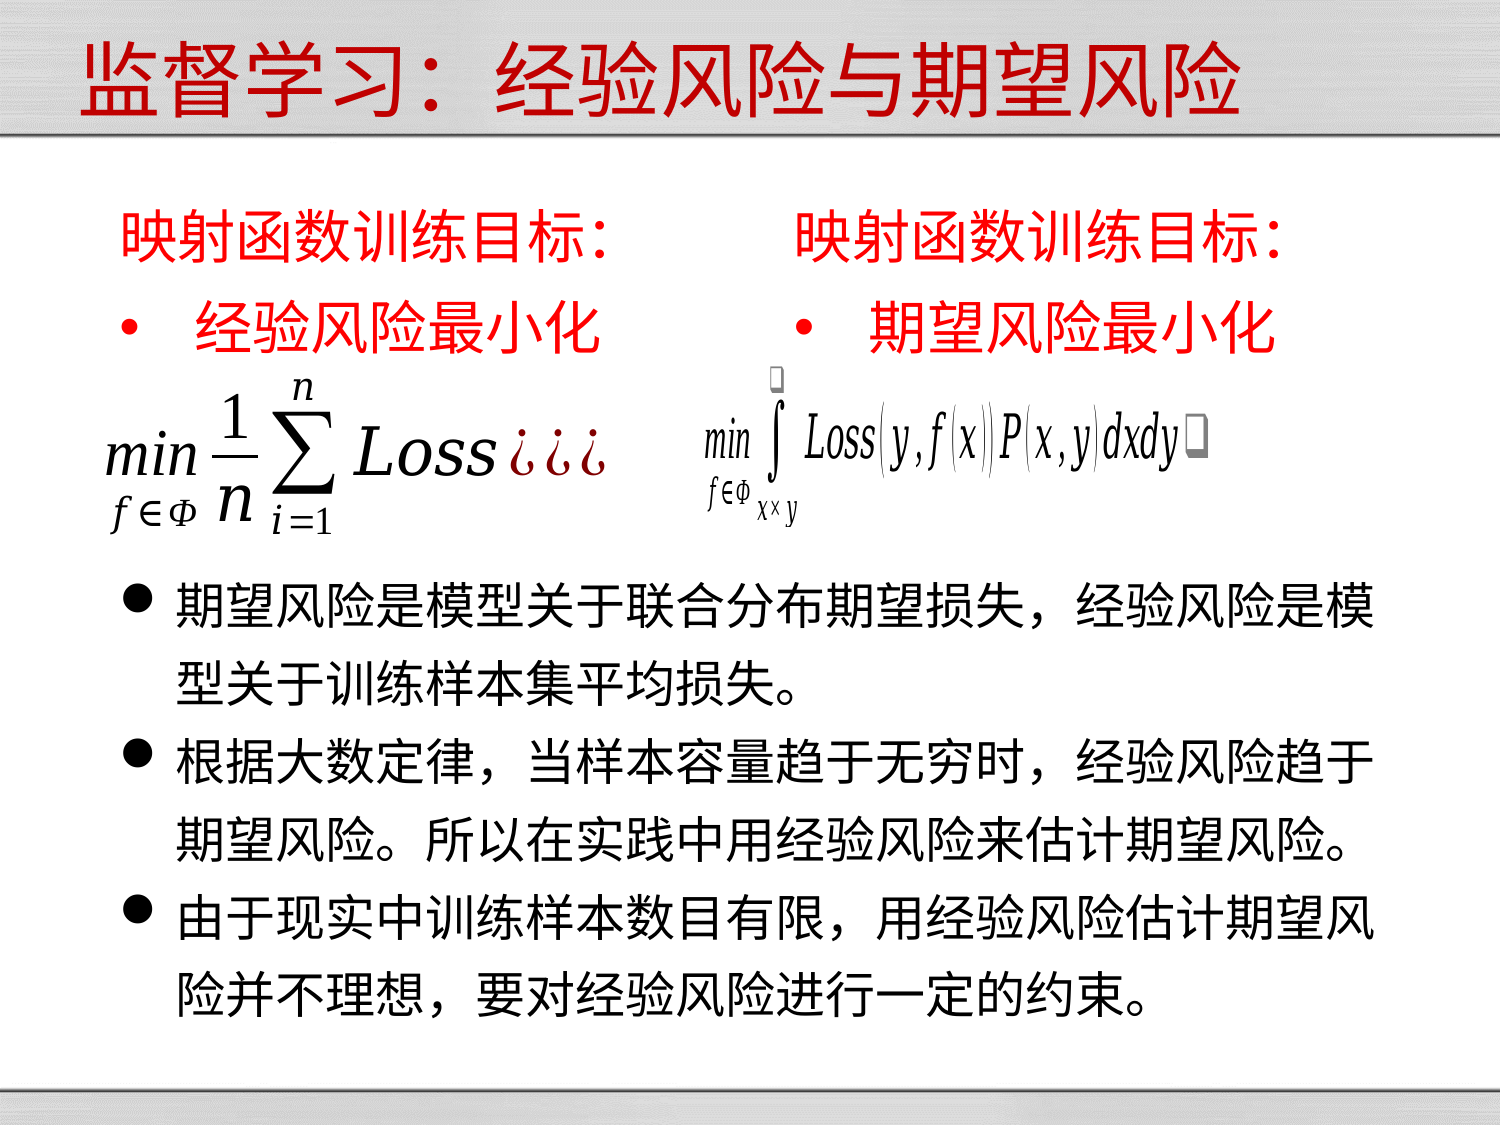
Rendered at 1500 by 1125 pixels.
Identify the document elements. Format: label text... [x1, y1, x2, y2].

text_box 映射函数训练目标： 经验风险最小化 [104, 171, 705, 369]
text_box 期望风险是模型关于联合分布期望损失，经验风险是模型关于训练样本集平均损失。 根据大数定律，当样本容量趋于无穷时，经验风险趋于期望风险。所以在实践中用经验风险来估计期望风险。 由于现实中训练样本数目有限，用经验风险估计期望风险并不理想，要对经验风险进行一定的约束。 [104, 548, 1400, 1032]
text_box 监督学习：经验风险与期望风险 [62, 22, 1437, 131]
text_box 映射函数训练目标： 期望风险最小化 [779, 171, 1380, 369]
picture [0, 0, 1500, 1125]
